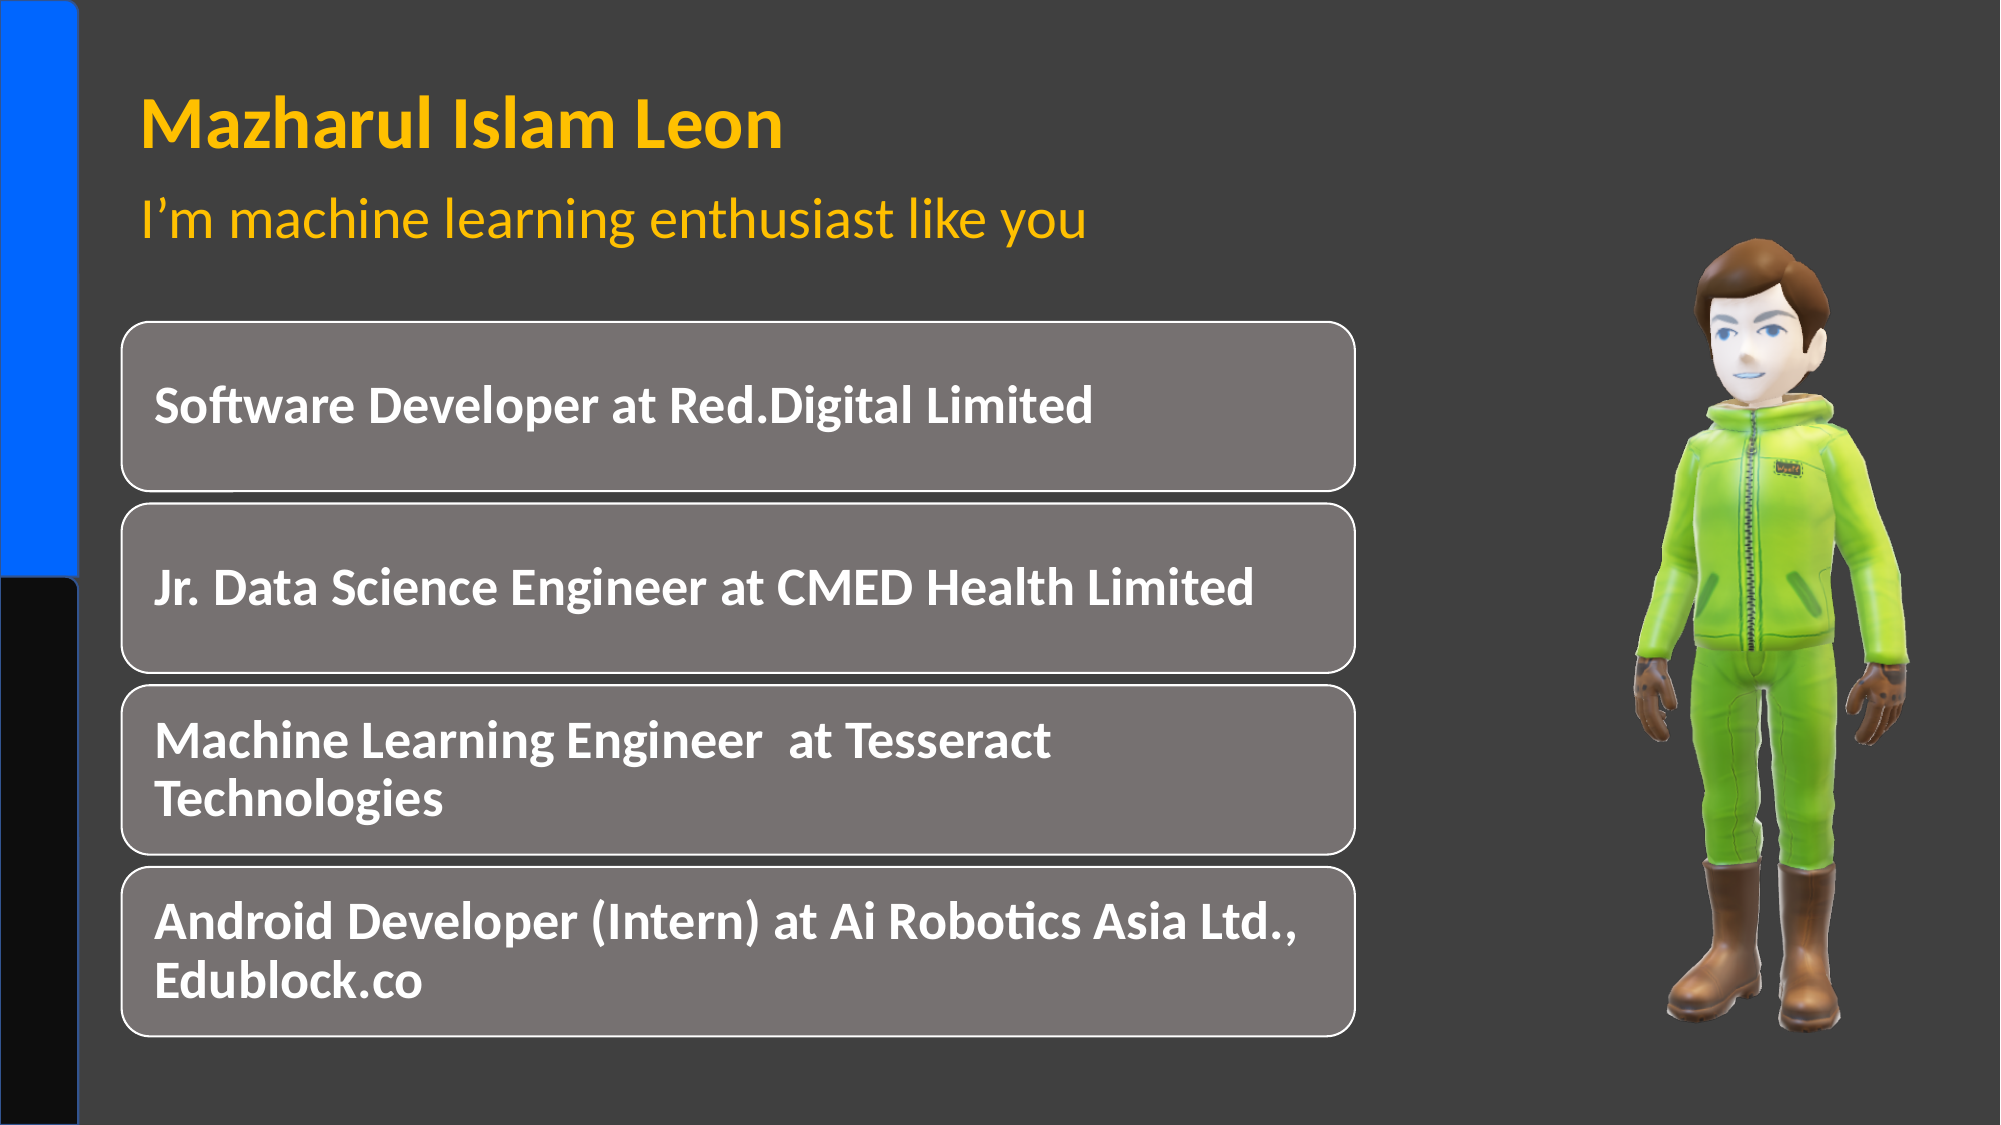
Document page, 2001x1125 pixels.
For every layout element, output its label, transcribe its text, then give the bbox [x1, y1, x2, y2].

text_box [0, 575, 80, 1125]
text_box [121, 311, 1355, 1047]
picture [1619, 207, 1915, 1036]
text_box [0, 0, 80, 578]
text_box I’m machine learning enthusiast like you [125, 172, 1104, 258]
text_box Mazharul Islam Leon [125, 66, 801, 172]
